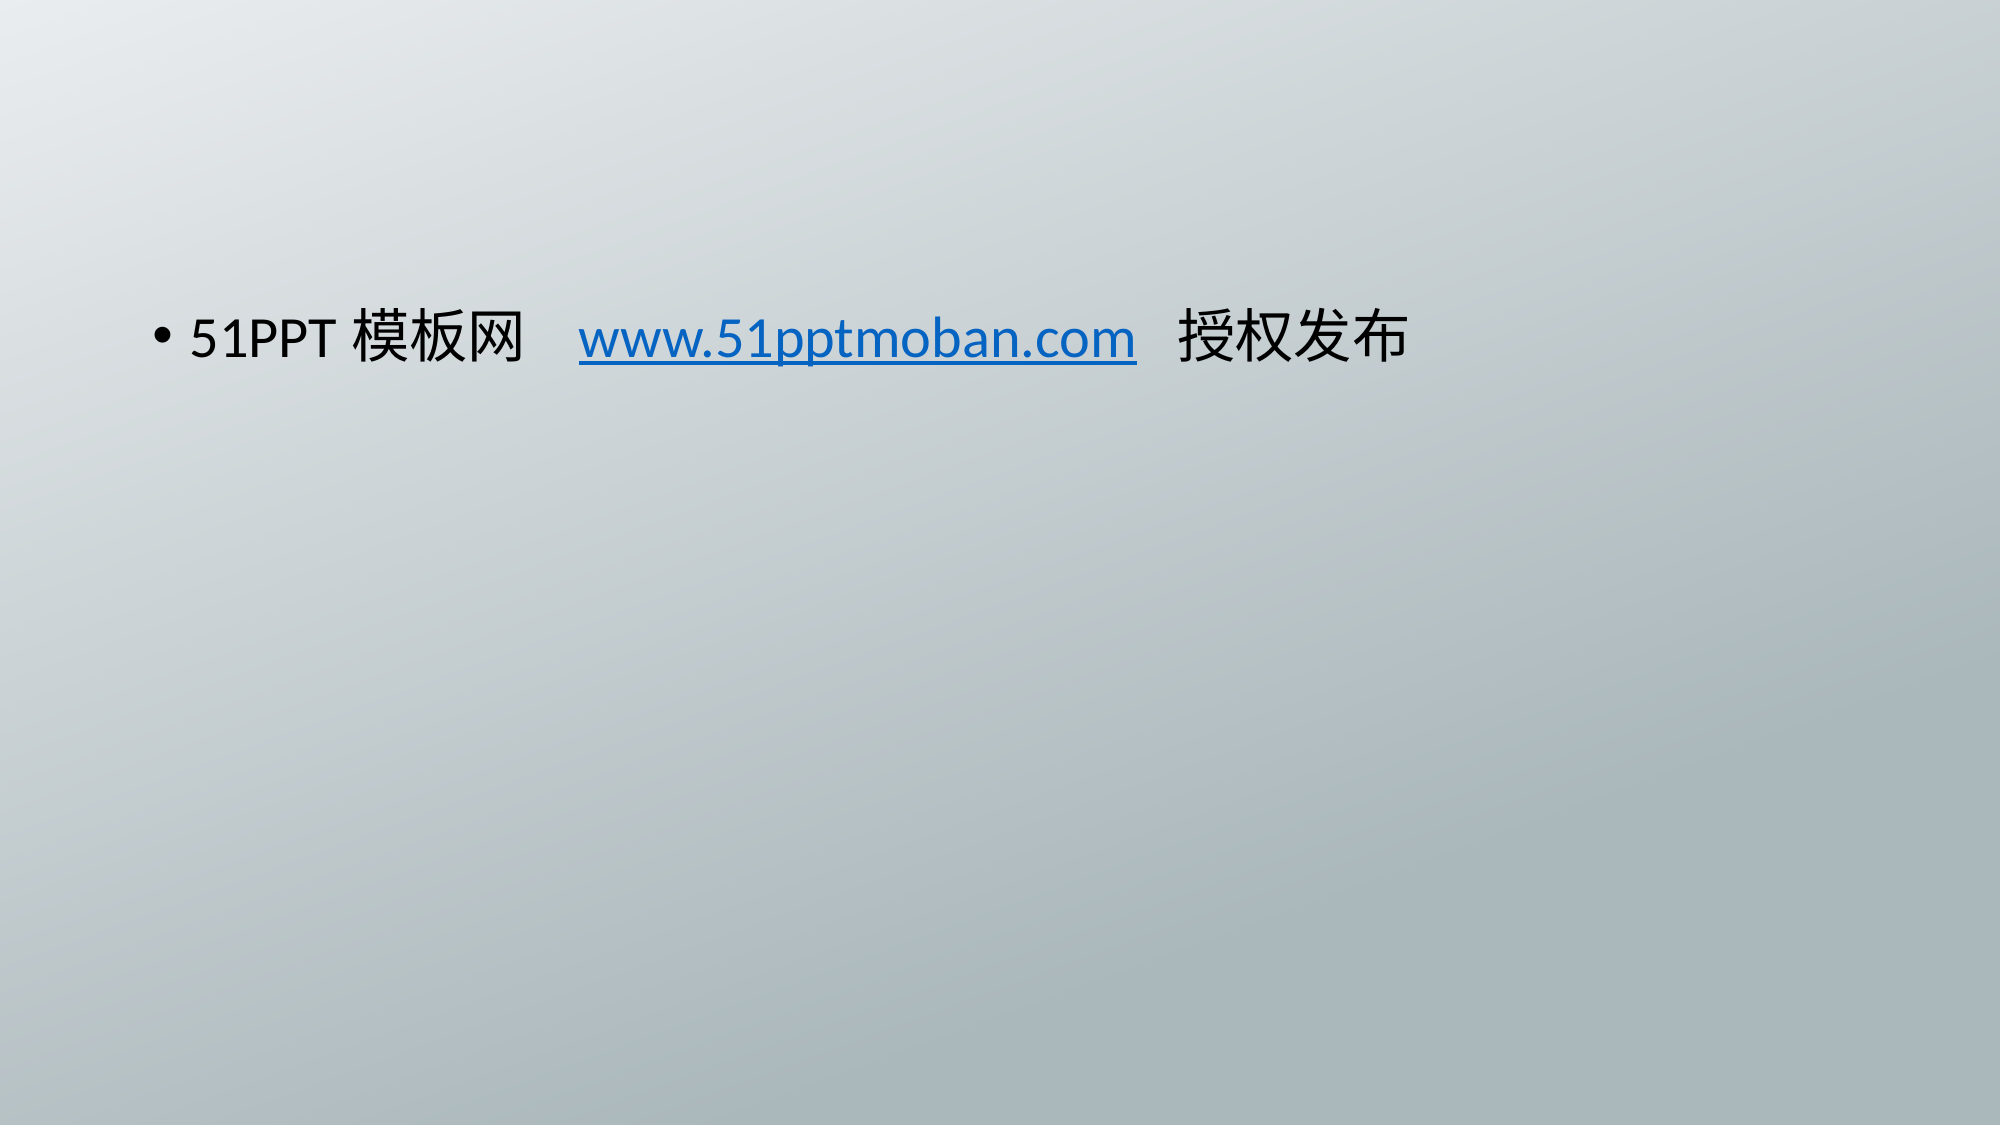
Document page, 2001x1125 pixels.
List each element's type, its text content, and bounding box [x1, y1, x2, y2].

list 51PPT模板网 www.51pptmoban.com 授权发布 [137, 299, 1863, 1014]
